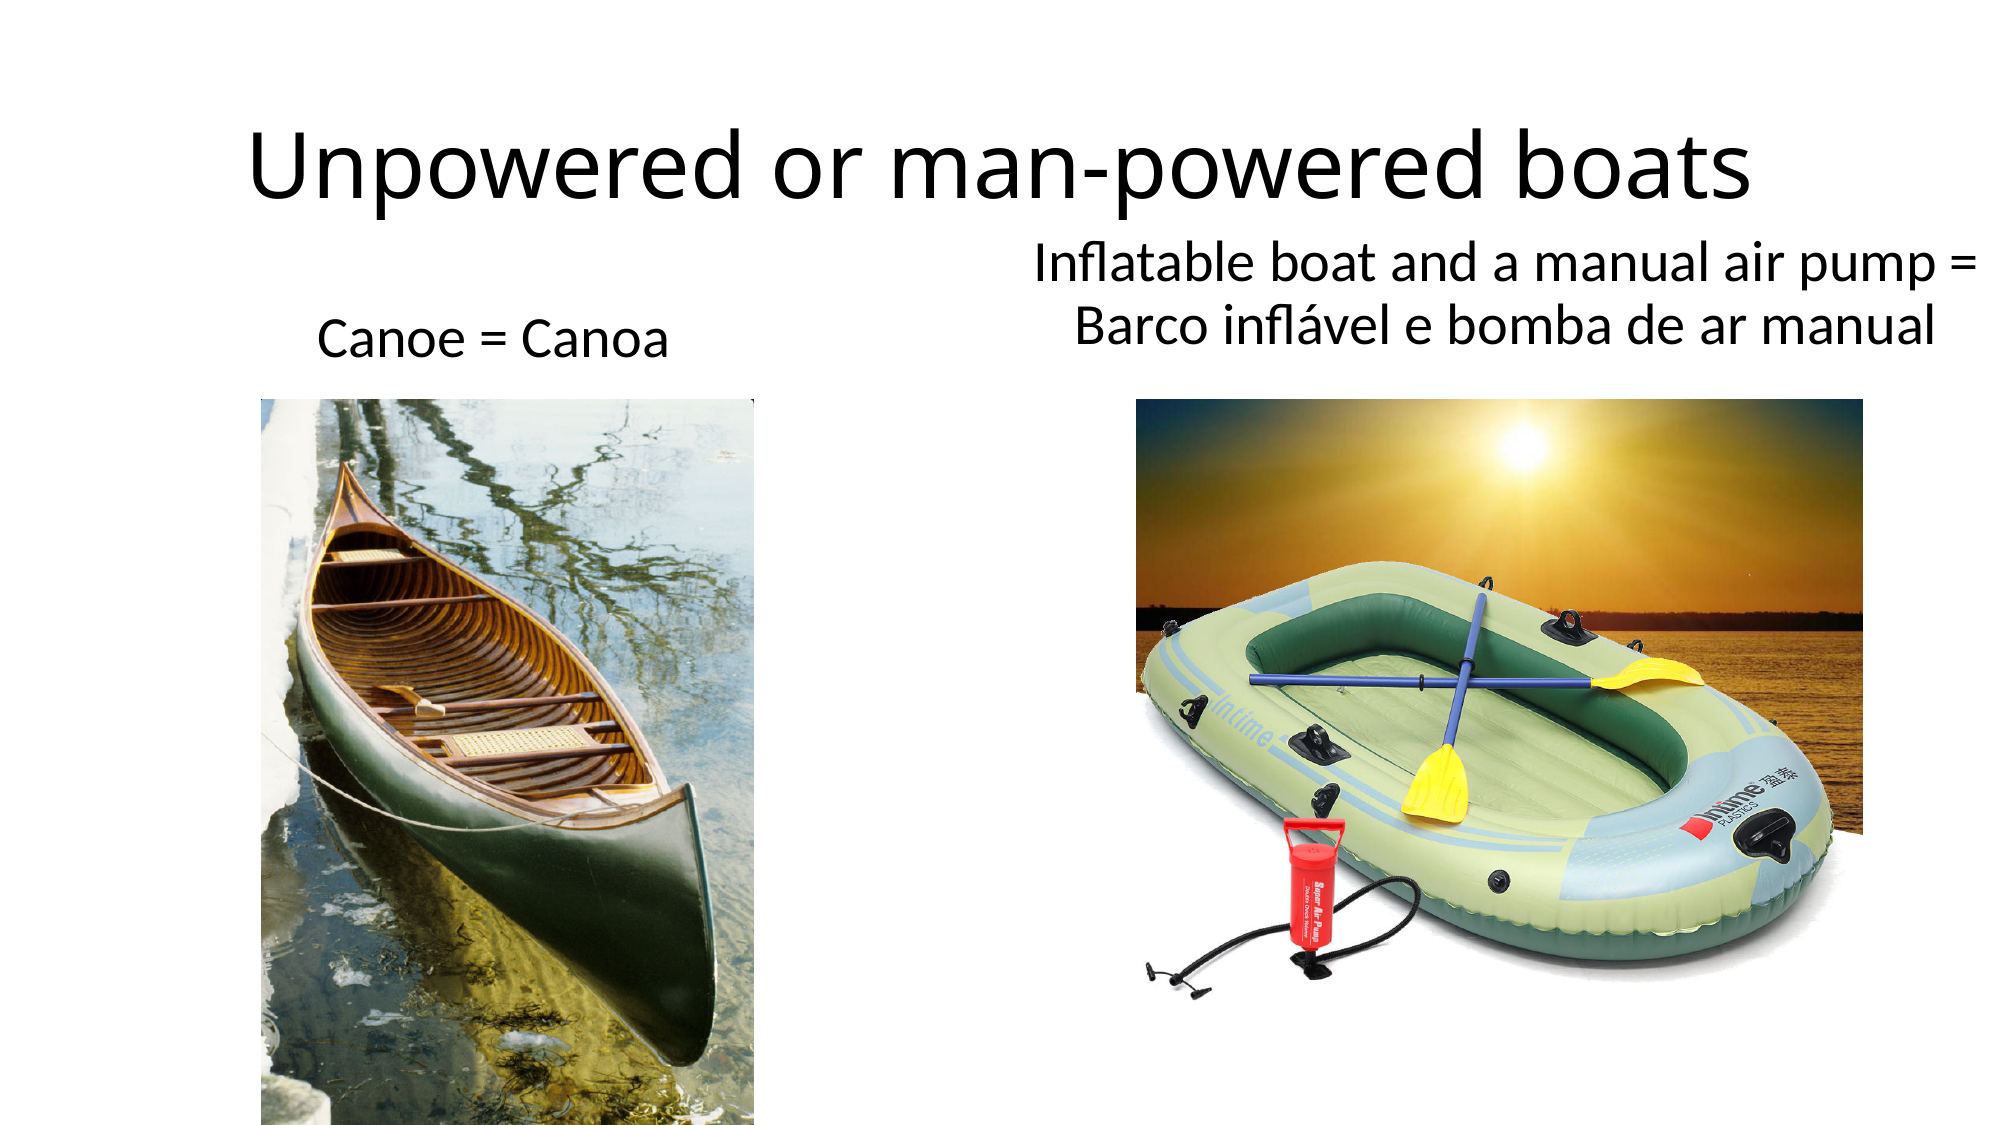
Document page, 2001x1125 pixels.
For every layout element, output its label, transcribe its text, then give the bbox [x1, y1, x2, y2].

picture [1136, 399, 1863, 1125]
list Canoe = Canoa [0, 299, 988, 1125]
title Unpowered or man-powered boats [137, 59, 1863, 278]
list Inflatable boat and a manual air pump = Barco inflável e bomba de ar manual [1012, 223, 2000, 1125]
picture [261, 399, 754, 1125]
